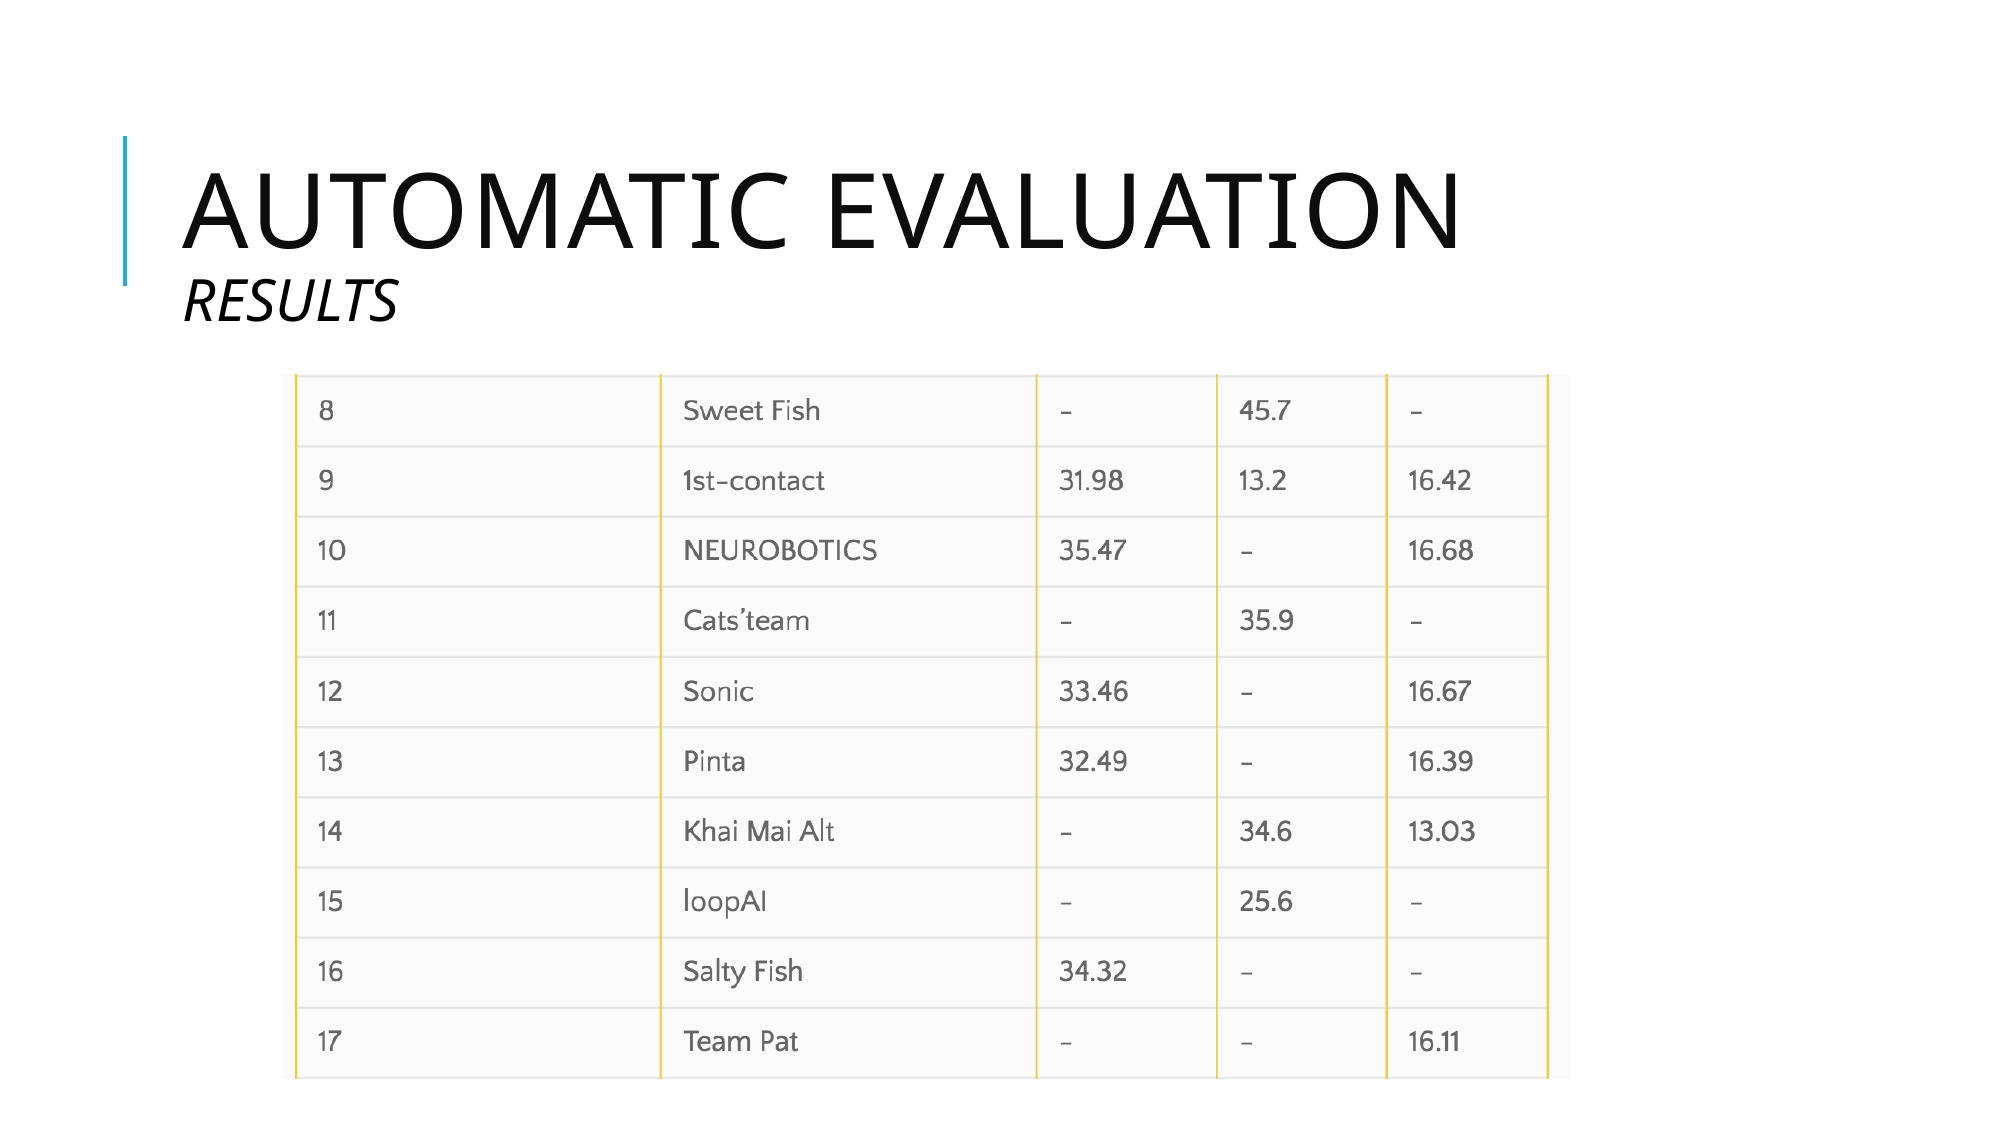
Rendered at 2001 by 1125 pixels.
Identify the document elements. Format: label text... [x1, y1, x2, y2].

title Automatic Evaluation [168, 96, 1763, 342]
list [281, 374, 1570, 1079]
text_box RESULTS [168, 256, 555, 341]
